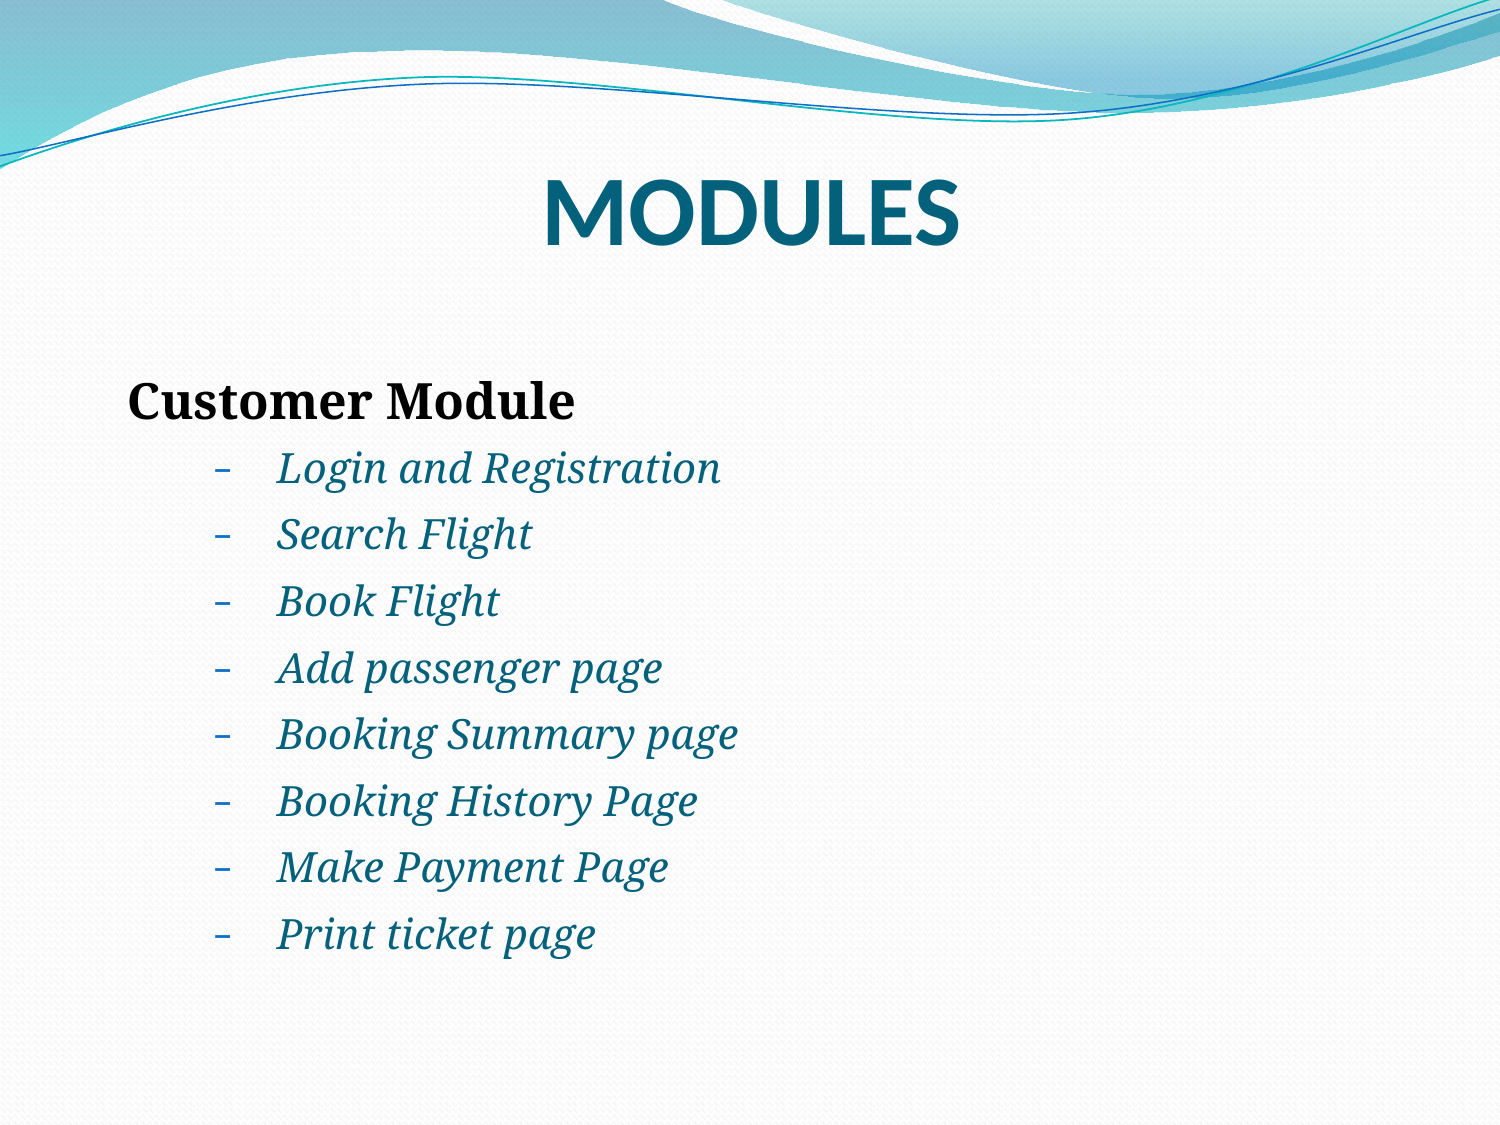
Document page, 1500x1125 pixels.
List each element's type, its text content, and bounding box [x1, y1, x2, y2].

title MODULES [76, 78, 1427, 266]
list Customer Module Login and Registration Search Flight Book Flight Add passenger page Booking Summary page Booking History Page Make Payment Page Print ticket page [112, 361, 1463, 1036]
